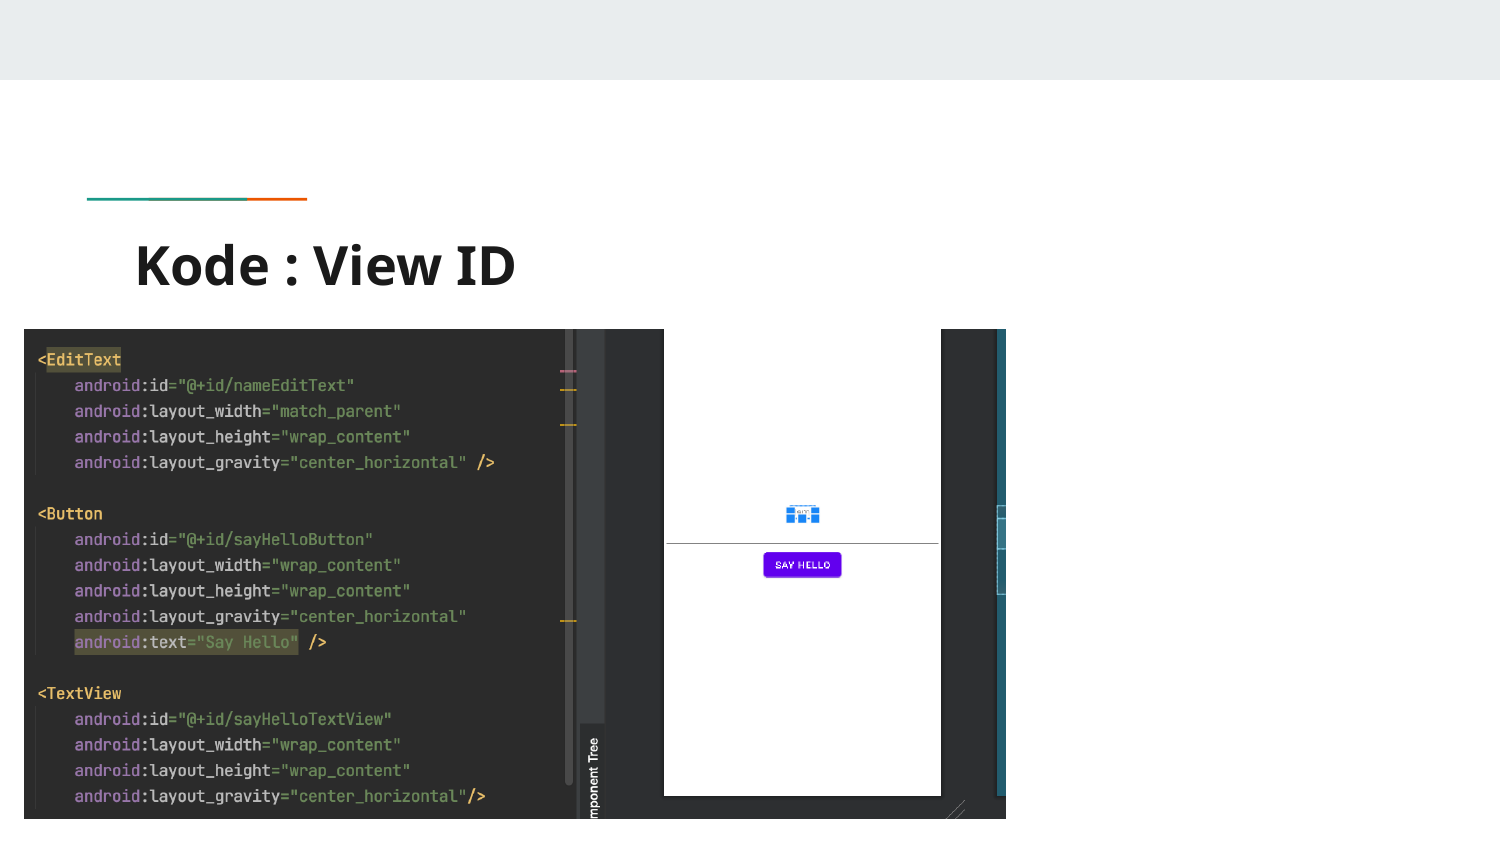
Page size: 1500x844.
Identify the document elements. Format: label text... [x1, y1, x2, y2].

title Kode : View ID [119, 216, 1381, 305]
picture [24, 328, 1006, 819]
